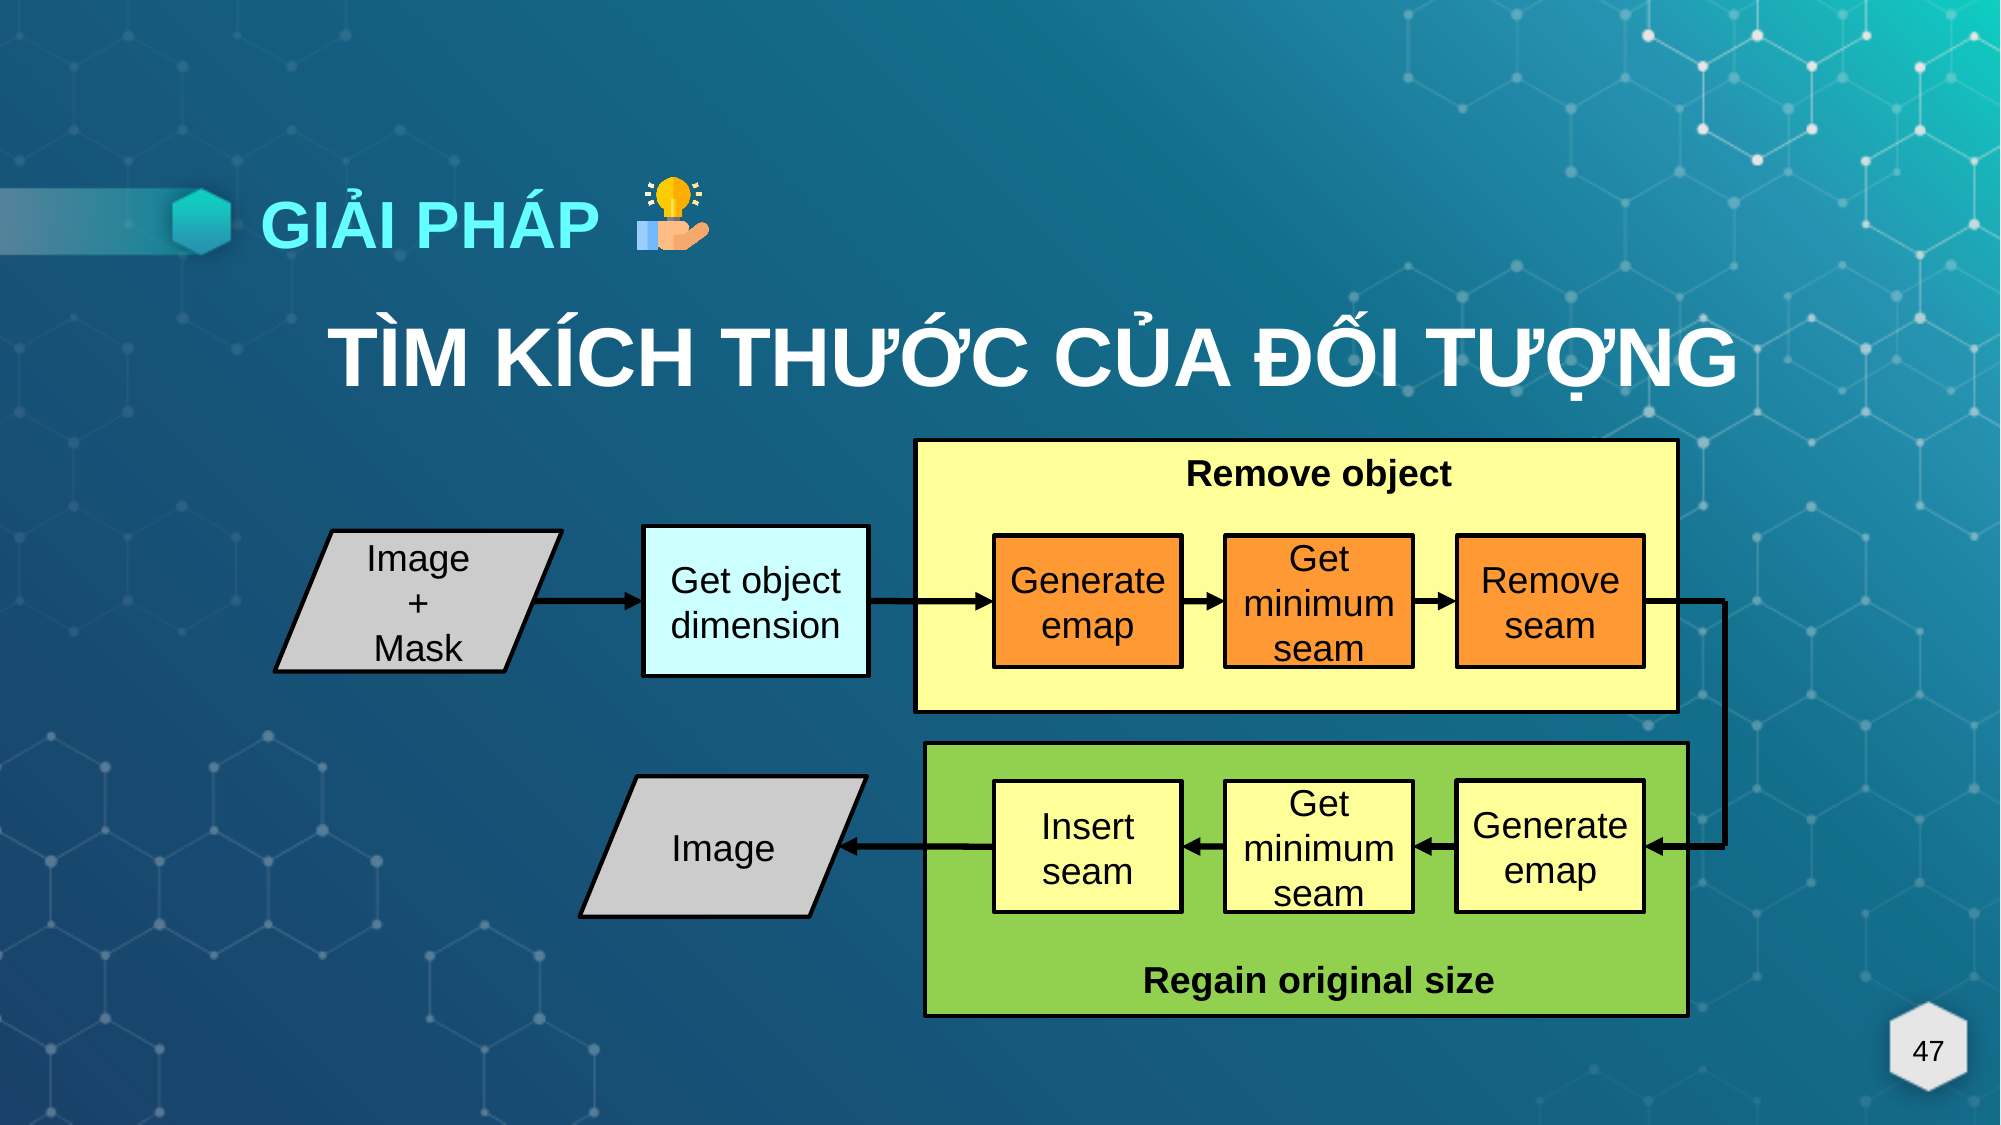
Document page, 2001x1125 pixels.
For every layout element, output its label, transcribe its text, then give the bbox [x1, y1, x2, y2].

text_box Remove seam [1455, 533, 1646, 669]
text_box Get object dimension [641, 524, 870, 678]
text_box Image [577, 774, 869, 919]
text_box Tìm kích thước của đối tượng [312, 295, 1825, 409]
text_box [913, 438, 1680, 599]
text_box [913, 608, 1680, 714]
text_box Regain original size [1111, 948, 1527, 1009]
title Giải pháp [245, 174, 775, 307]
picture [0, 0, 2001, 1125]
text_box Remove object [1147, 442, 1491, 502]
text_box [923, 741, 1690, 844]
text_box Generate emap [992, 534, 1184, 669]
text_box Get minimum seam [1223, 779, 1415, 914]
text_box Image + Mask [272, 528, 564, 674]
text_box Generate emap [1455, 779, 1646, 914]
text_box [923, 853, 1690, 1018]
text_box Get minimum seam [1223, 533, 1415, 669]
text_box Insert seam [992, 779, 1184, 914]
